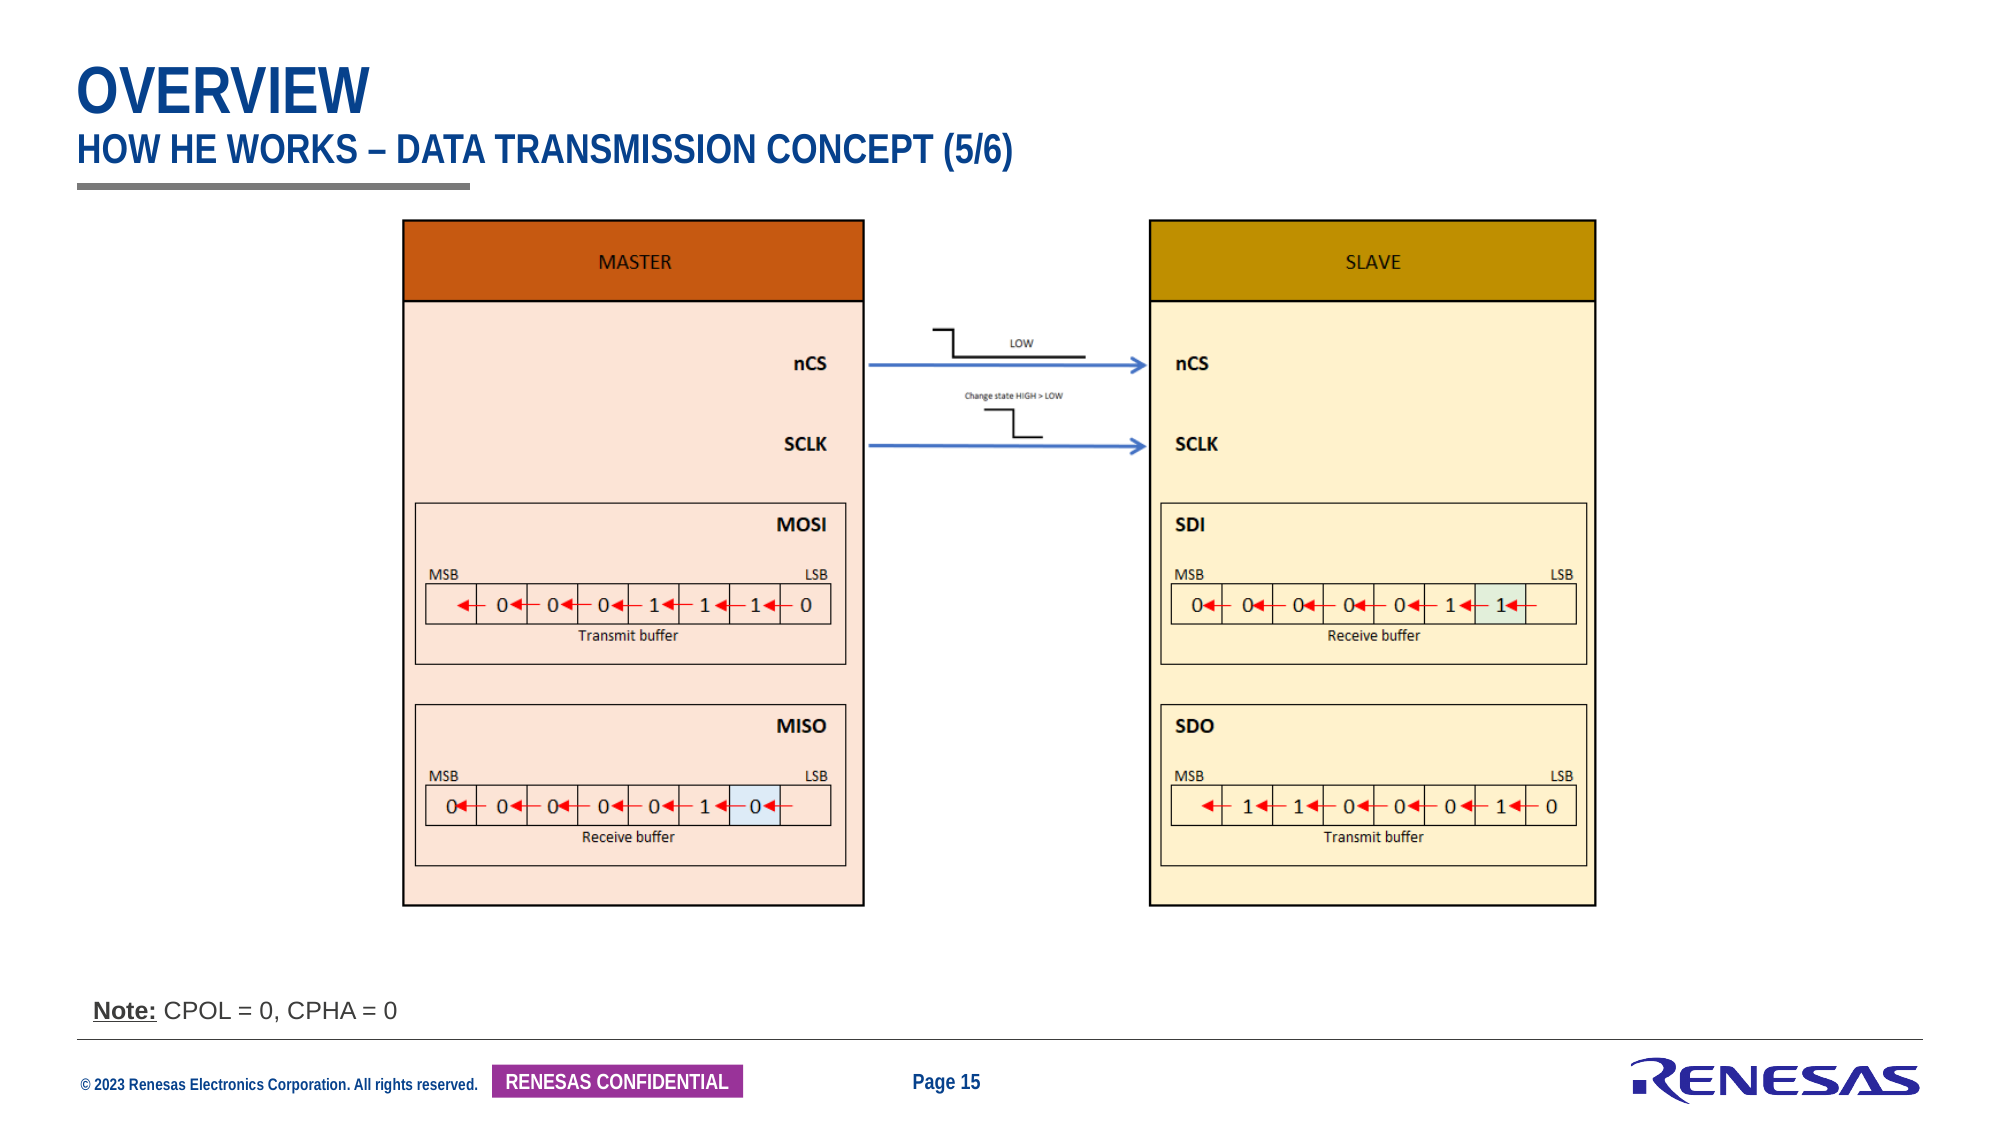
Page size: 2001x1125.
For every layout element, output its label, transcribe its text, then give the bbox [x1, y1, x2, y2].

picture [400, 216, 1600, 909]
text_box Note: CPOL = 0, CPHA = 0 [78, 987, 428, 1033]
picture [1628, 1055, 1923, 1106]
title Overview how he works – data transmission concept (5/6) [76, 54, 1922, 173]
